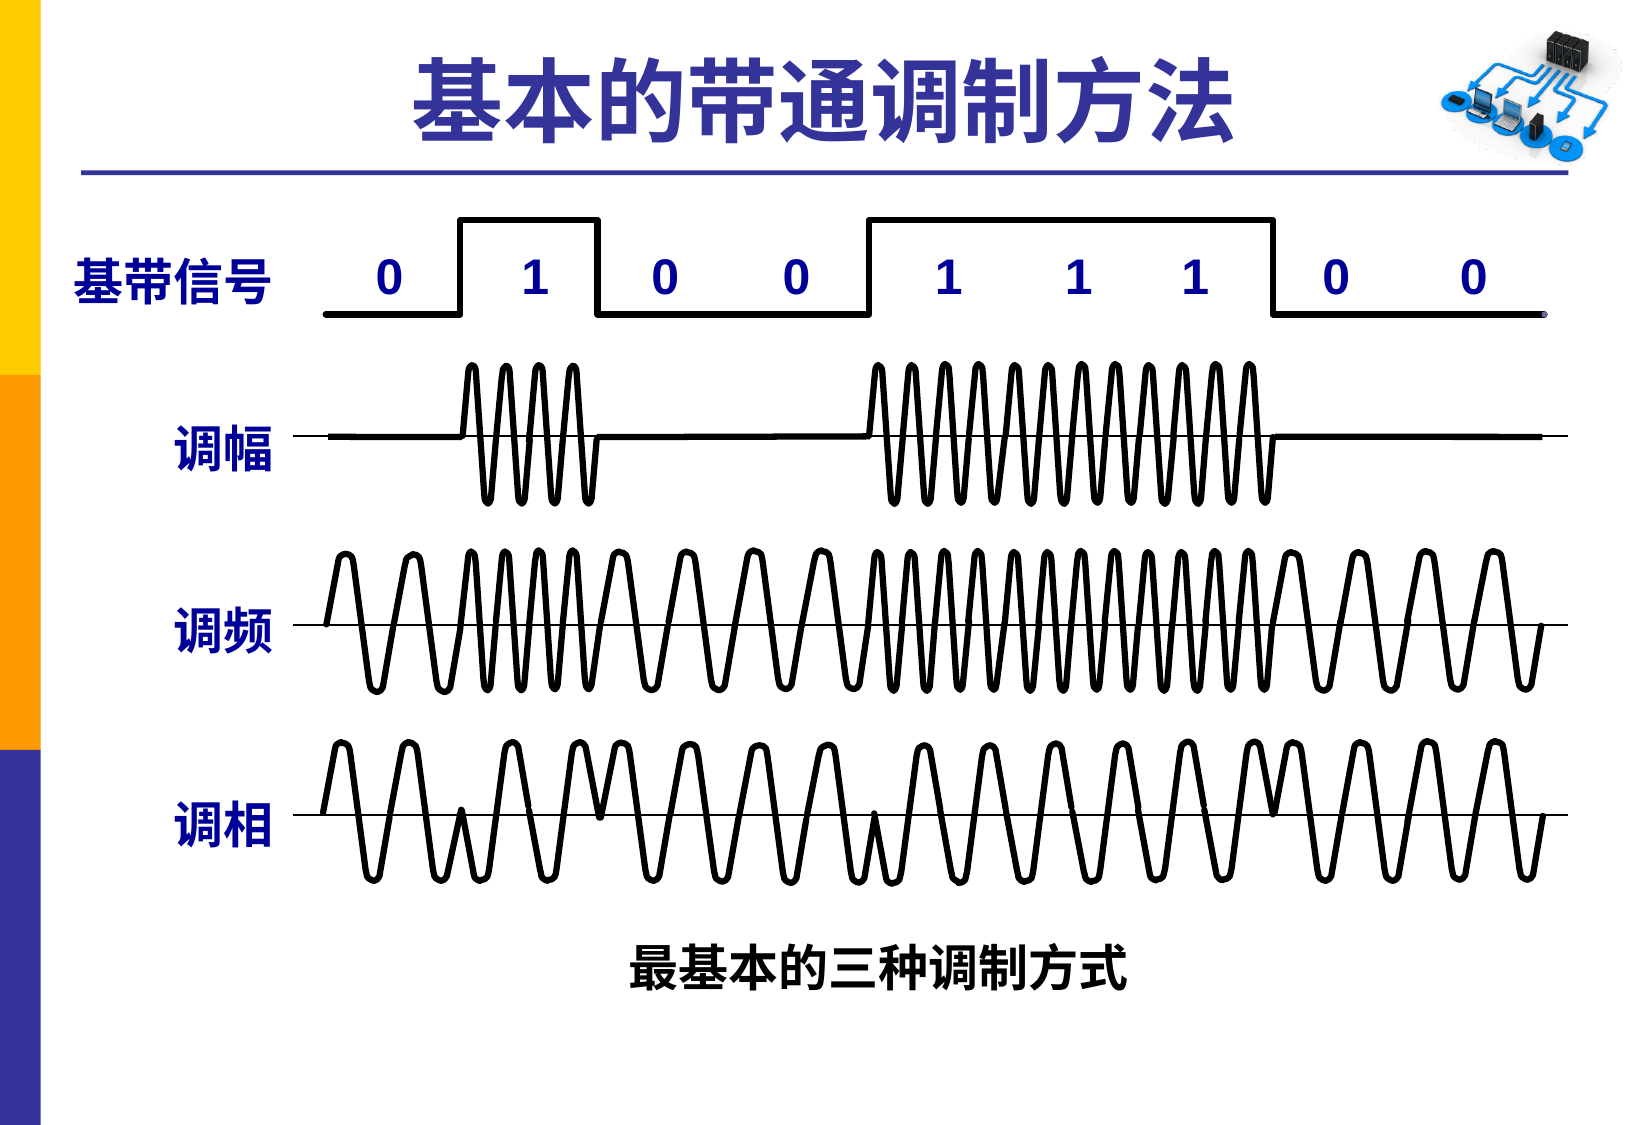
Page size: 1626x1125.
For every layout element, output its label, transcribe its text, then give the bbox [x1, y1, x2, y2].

text_box 最基本的三种调制方式 [496, 928, 1261, 1004]
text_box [56, 219, 1569, 885]
title 基本的带通调制方法 [81, 30, 1569, 161]
picture [1438, 30, 1624, 165]
